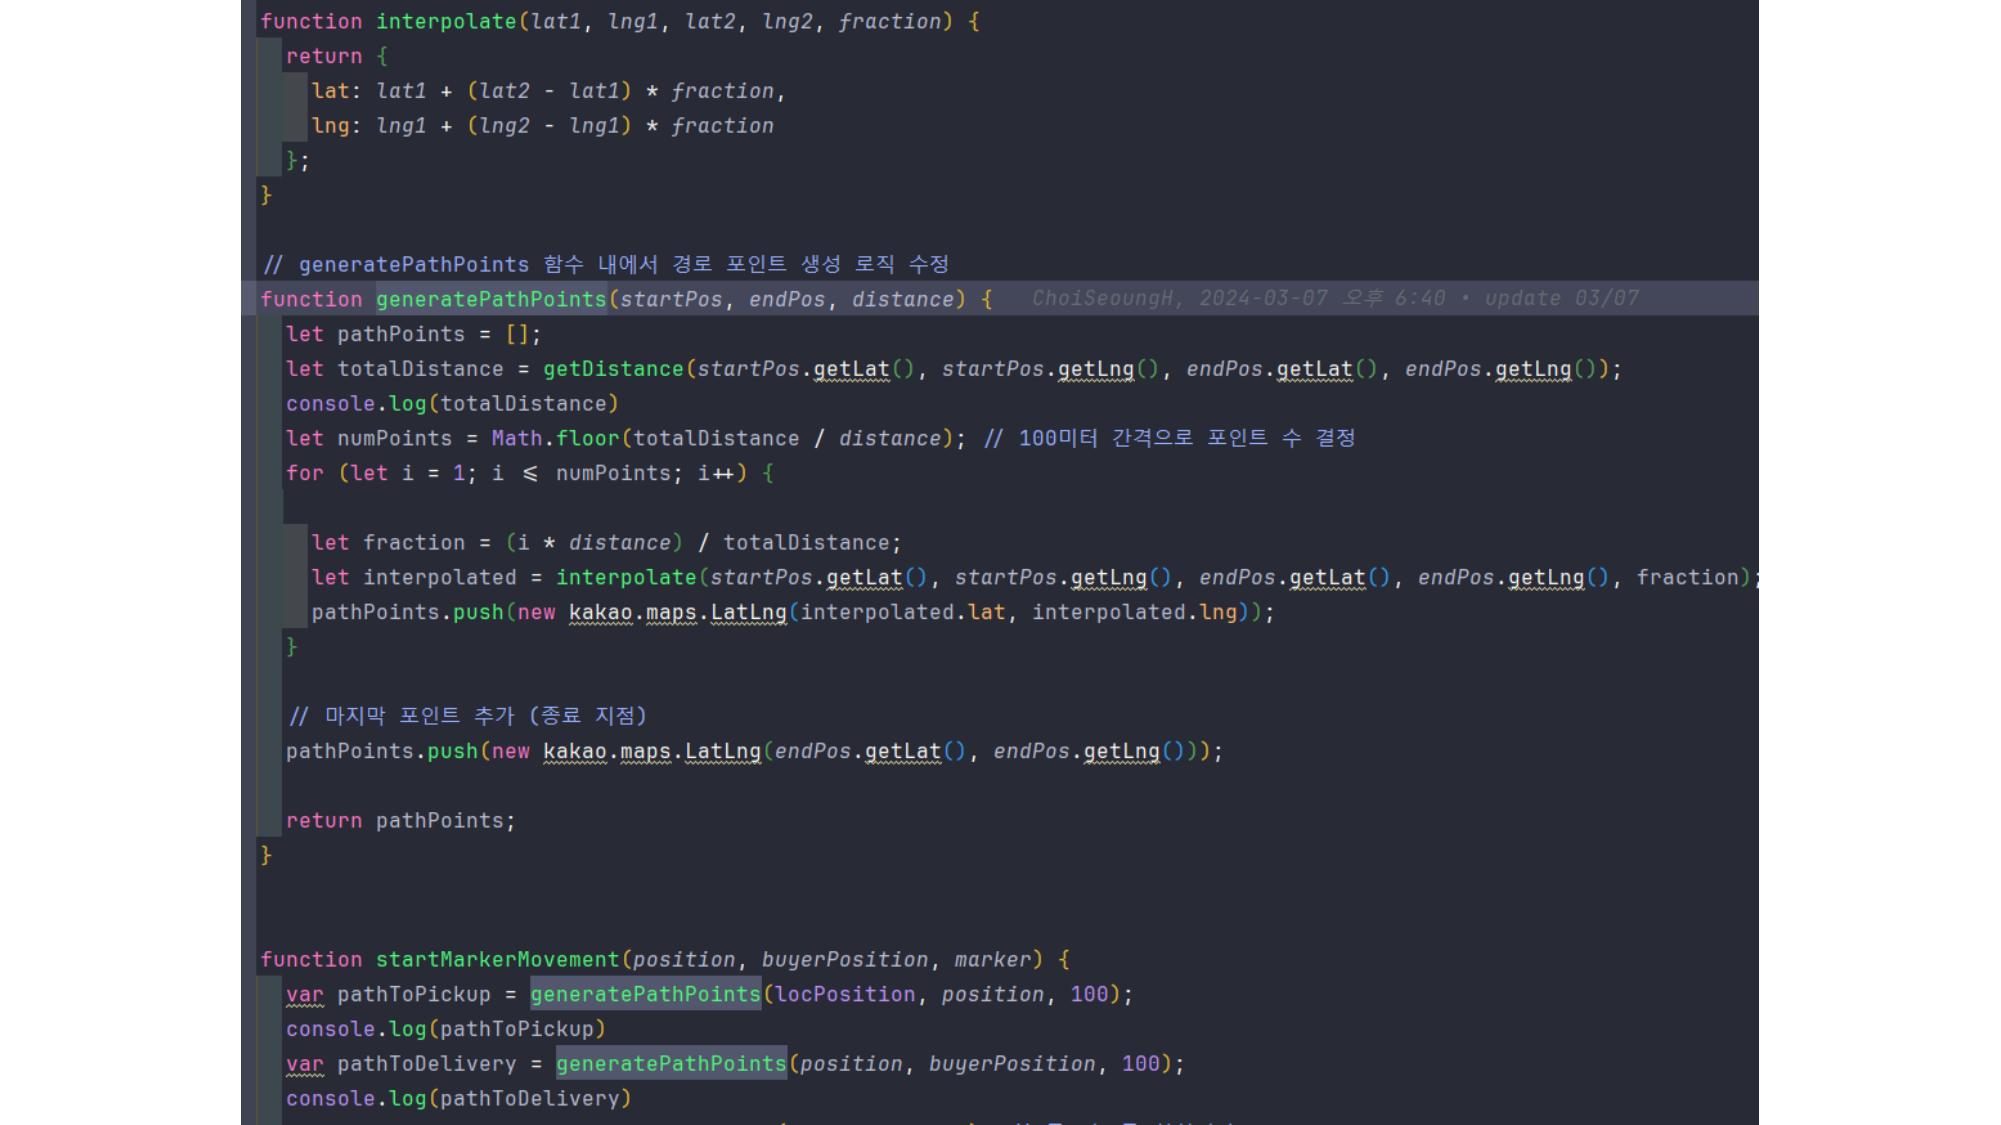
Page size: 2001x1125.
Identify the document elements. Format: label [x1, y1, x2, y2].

picture [241, 0, 1759, 1125]
